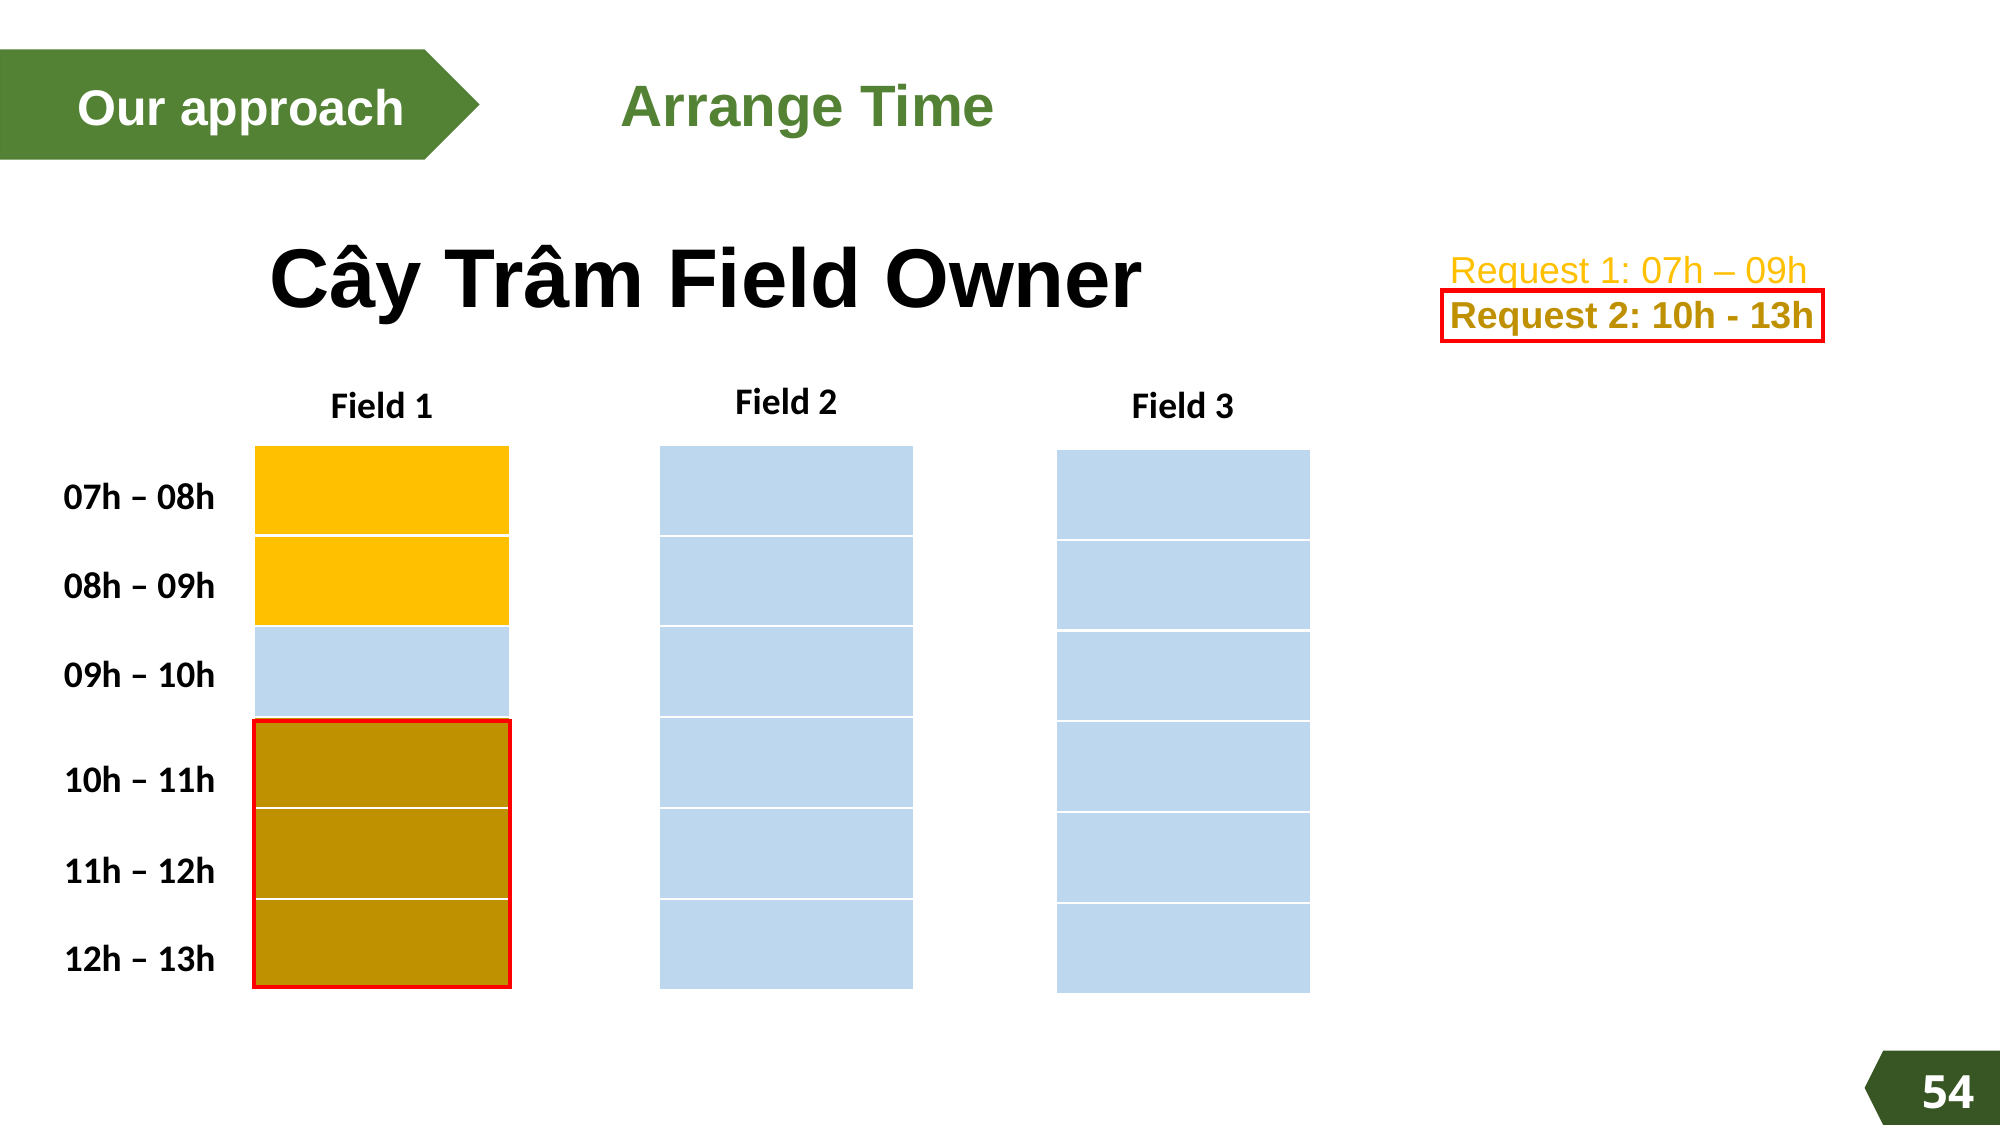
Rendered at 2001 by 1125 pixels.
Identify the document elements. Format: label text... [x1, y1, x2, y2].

text_box 11h – 12h [49, 838, 231, 899]
text_box 07h – 08h [48, 464, 231, 525]
text_box [1055, 448, 1312, 539]
title Our approach [62, 34, 496, 184]
text_box [253, 625, 511, 716]
text_box 54 [1896, 1054, 1990, 1125]
text_box [658, 535, 915, 625]
text_box [253, 716, 511, 720]
text_box Field 1 [316, 374, 448, 434]
text_box [1055, 539, 1312, 629]
text_box [658, 625, 915, 716]
text_box Field 2 [720, 370, 853, 430]
text_box Request 1: 07h – 09h Request 2: 10h - 13h [1435, 238, 1830, 344]
text_box [0, 49, 62, 160]
text_box [1055, 720, 1312, 811]
text_box [253, 720, 511, 988]
text_box 08h – 09h [49, 553, 231, 614]
text_box [1055, 629, 1312, 720]
text_box [253, 534, 511, 625]
text_box 10h – 11h [49, 747, 231, 808]
text_box Cây Trâm Field Owner [254, 210, 1343, 351]
text_box [1055, 811, 1312, 902]
text_box [1863, 1049, 2000, 1125]
text_box [658, 807, 915, 898]
text_box 09h – 10h [49, 642, 231, 703]
text_box [1441, 289, 1824, 342]
text_box [658, 444, 915, 535]
text_box [1055, 902, 1312, 995]
text_box [658, 898, 915, 991]
text_box Arrange Time [605, 37, 1033, 178]
text_box Field 3 [1117, 374, 1250, 434]
text_box [658, 716, 915, 807]
text_box 12h – 13h [49, 926, 231, 987]
text_box Algorithms [126, 84, 554, 234]
text_box [253, 444, 511, 534]
